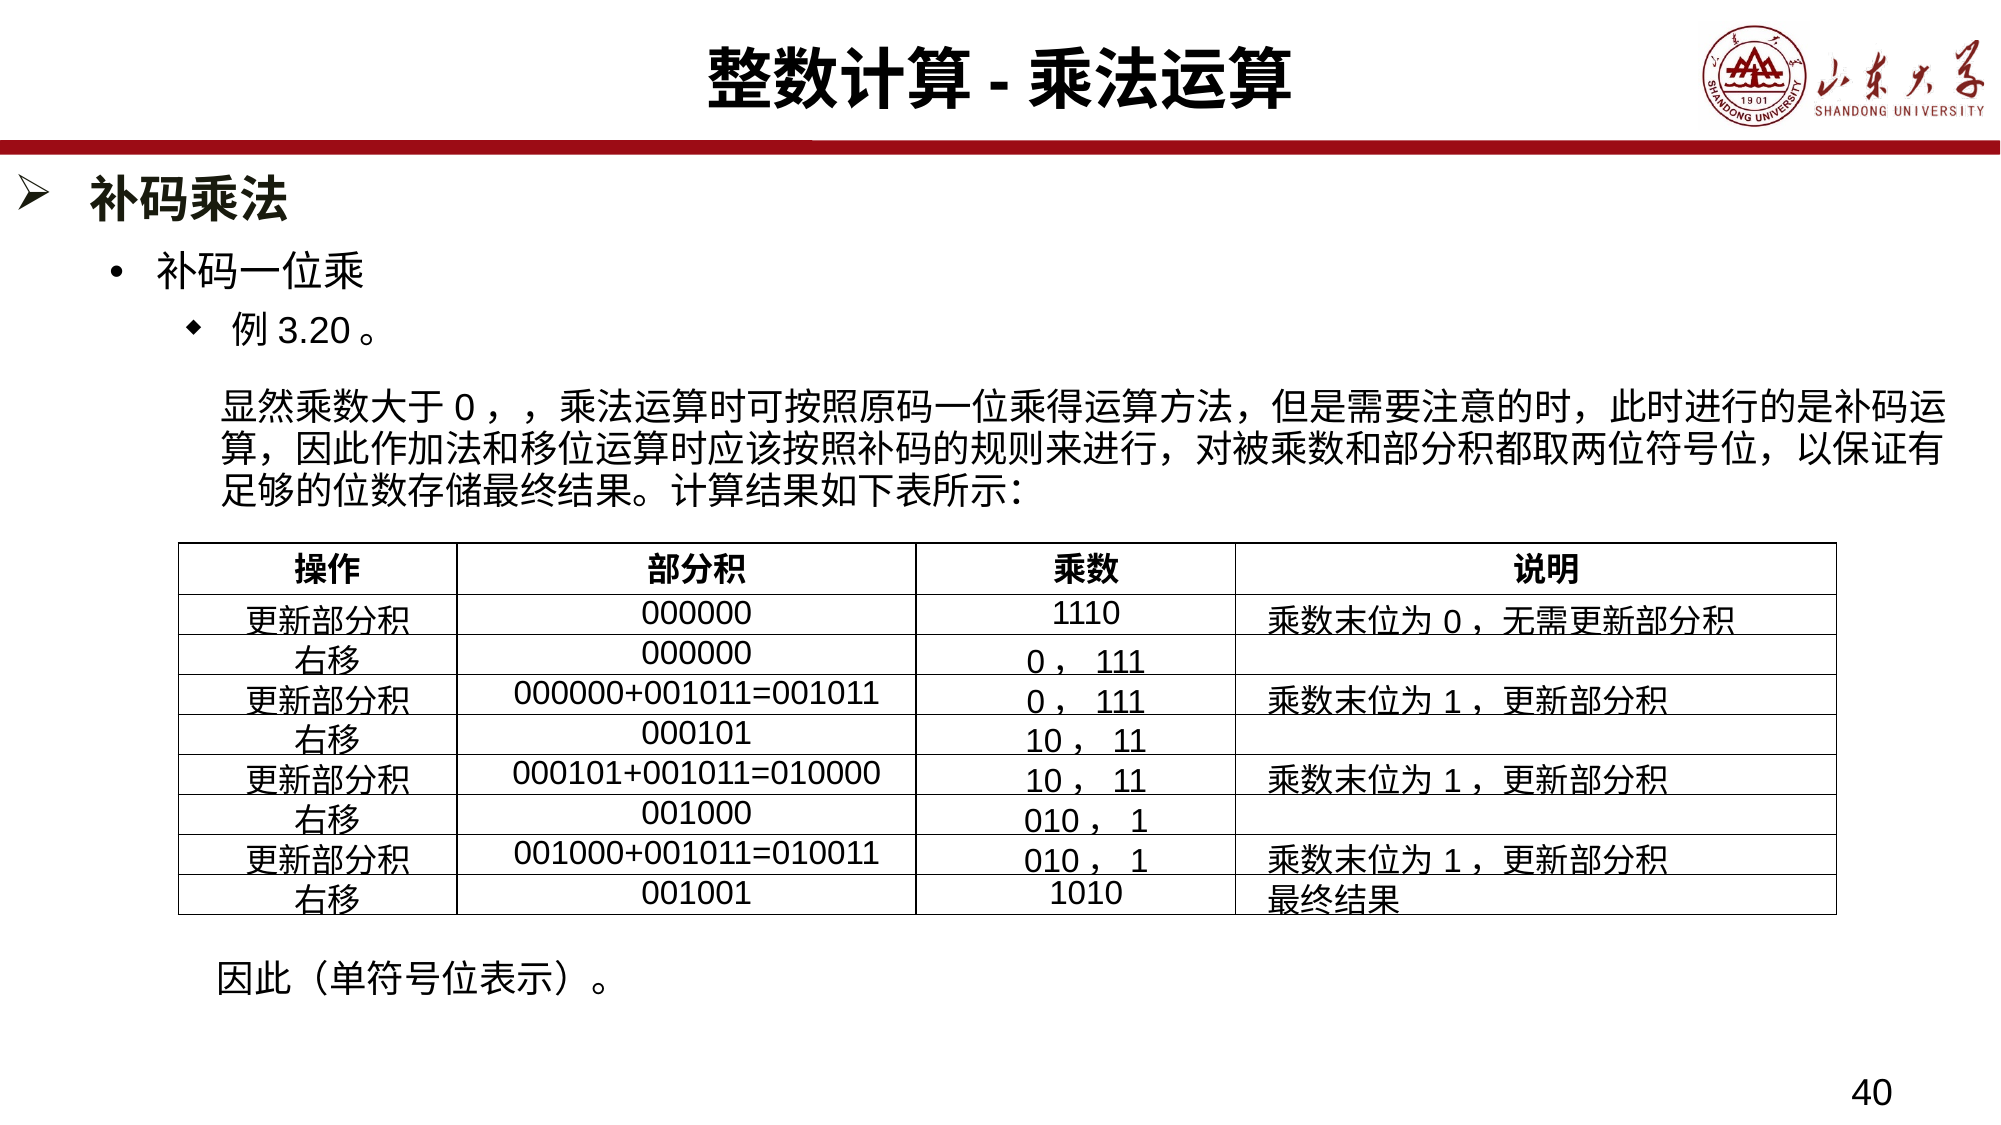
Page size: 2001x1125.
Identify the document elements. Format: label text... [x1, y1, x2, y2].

slide_number 40 [1836, 1060, 2000, 1125]
table_cell 更新部分积 [179, 595, 456, 634]
table_cell 010，1 [917, 835, 1235, 874]
table_cell 10，11 [917, 755, 1235, 794]
table_cell 1110 [917, 595, 1235, 634]
table_cell 更新部分积 [179, 675, 456, 714]
table_cell 000000+001011=001011 [458, 675, 915, 714]
table_cell 右移 [179, 875, 456, 914]
table_cell 001001 [458, 875, 915, 914]
table_cell 000101 [458, 715, 915, 754]
picture [1698, 21, 1810, 39]
table_cell 000101+001011=010000 [458, 755, 915, 794]
table_cell [1236, 635, 1836, 674]
table_cell 乘数末位为1，更新部分积 [1236, 675, 1836, 714]
table_cell 乘数末位为1，更新部分积 [1236, 755, 1836, 794]
table_cell 000000 [458, 635, 915, 674]
table_cell 最终结果 [1236, 875, 1836, 914]
table_header 部分积 [458, 544, 915, 594]
table_cell 更新部分积 [179, 835, 456, 874]
table_cell [1236, 715, 1836, 754]
table_cell 乘数末位为0，无需更新部分积 [1236, 595, 1836, 634]
table_cell 乘数末位为1，更新部分积 [1236, 835, 1836, 874]
table_cell 更新部分积 [179, 755, 456, 794]
table_cell 000000 [458, 595, 915, 634]
table_cell 0，111 [917, 635, 1235, 674]
title 整数计算-乘法运算 [0, 39, 2000, 152]
list 补码乘法 [0, 164, 1928, 242]
table_cell 001000+001011=010011 [458, 835, 915, 874]
table_cell 右移 [179, 795, 456, 834]
table_cell 0，111 [917, 675, 1235, 714]
table_cell 右移 [179, 635, 456, 674]
table_header 乘数 [917, 544, 1235, 594]
table_cell 1010 [917, 875, 1235, 914]
table_cell 10，11 [917, 715, 1235, 754]
table_cell 001000 [458, 795, 915, 834]
table_header 操作 [179, 544, 456, 594]
table_cell 010，1 [917, 795, 1235, 834]
table_cell [1236, 795, 1836, 834]
table_cell 右移 [179, 715, 456, 754]
table_header 说明 [1236, 544, 1836, 594]
